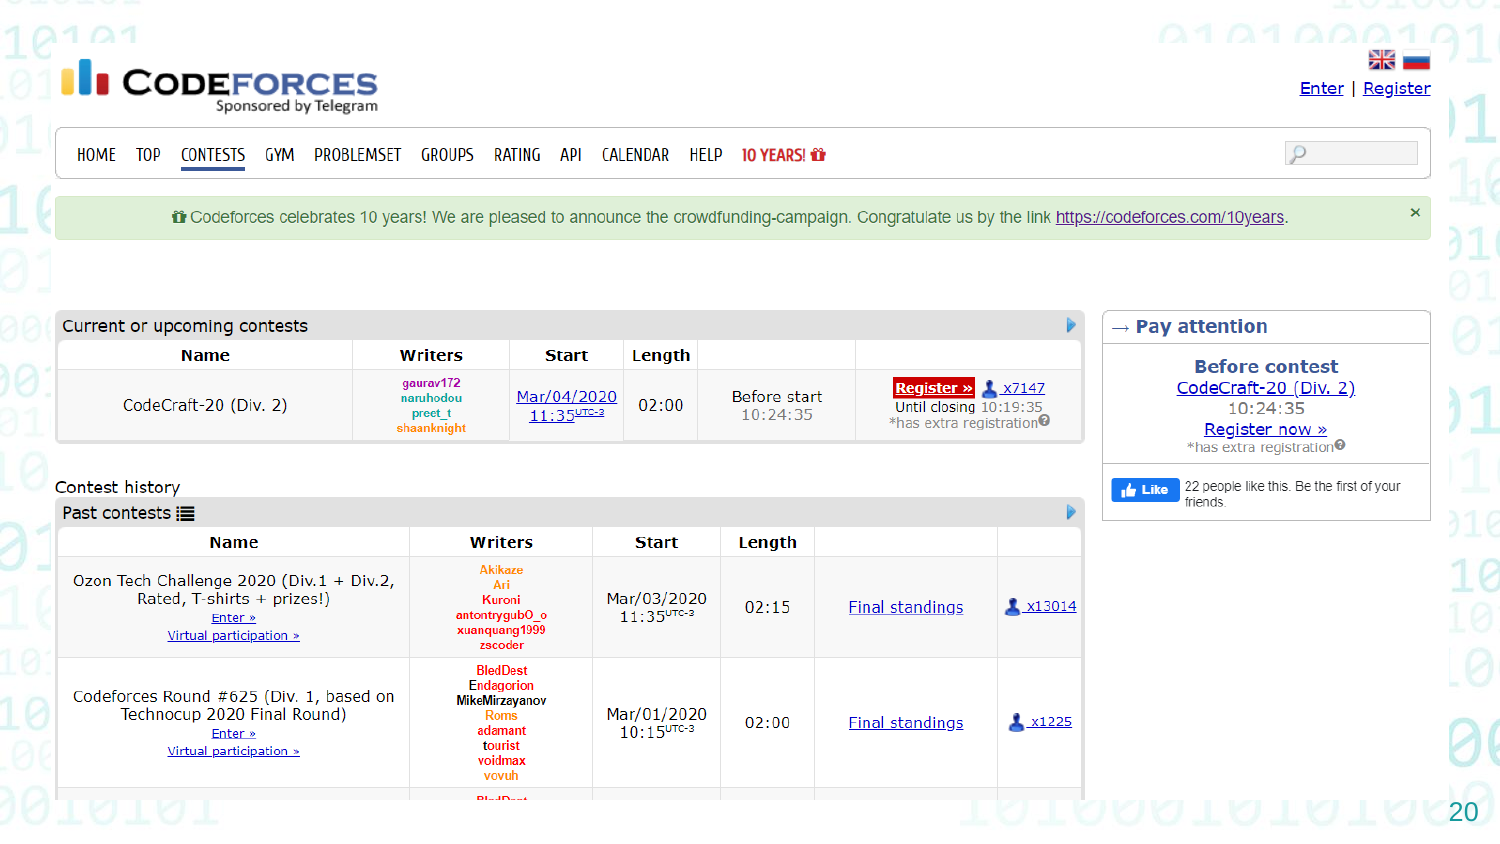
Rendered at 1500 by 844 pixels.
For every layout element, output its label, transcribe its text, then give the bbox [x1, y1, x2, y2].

picture [0, 0, 1500, 844]
slide_number ‹#› [1403, 779, 1494, 844]
